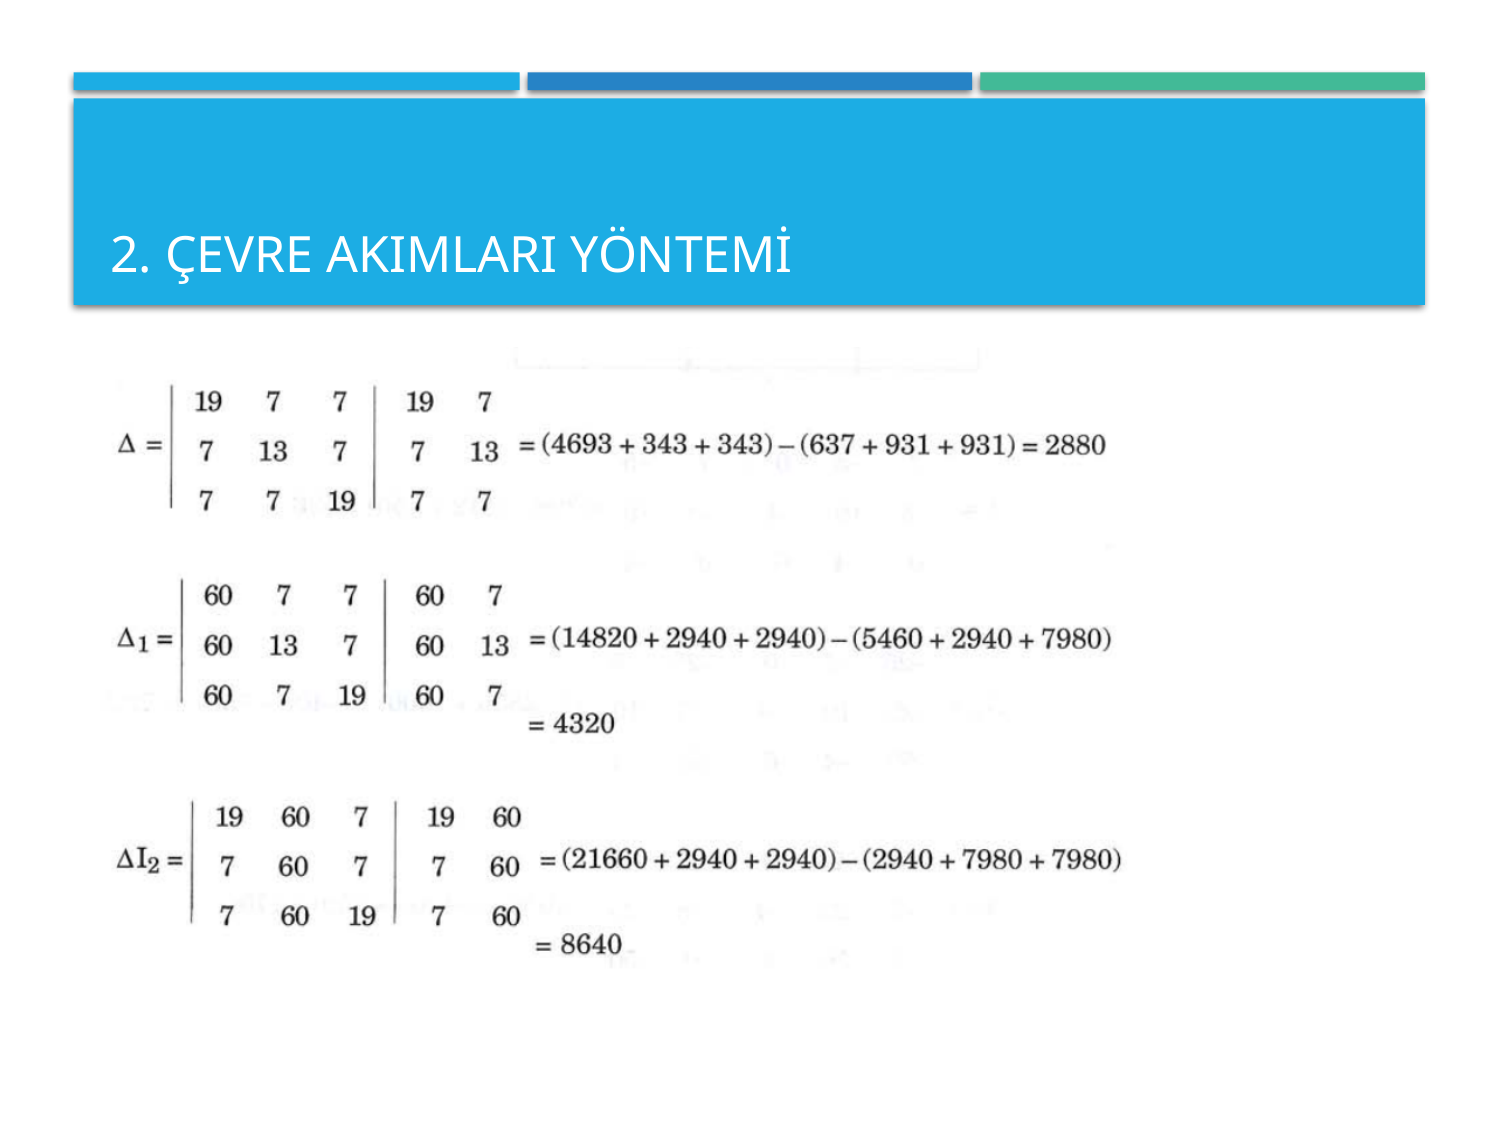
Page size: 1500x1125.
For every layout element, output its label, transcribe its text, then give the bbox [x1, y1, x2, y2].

title 2. Çevre akımları yöntemi [95, 112, 1406, 291]
picture [94, 347, 1140, 972]
